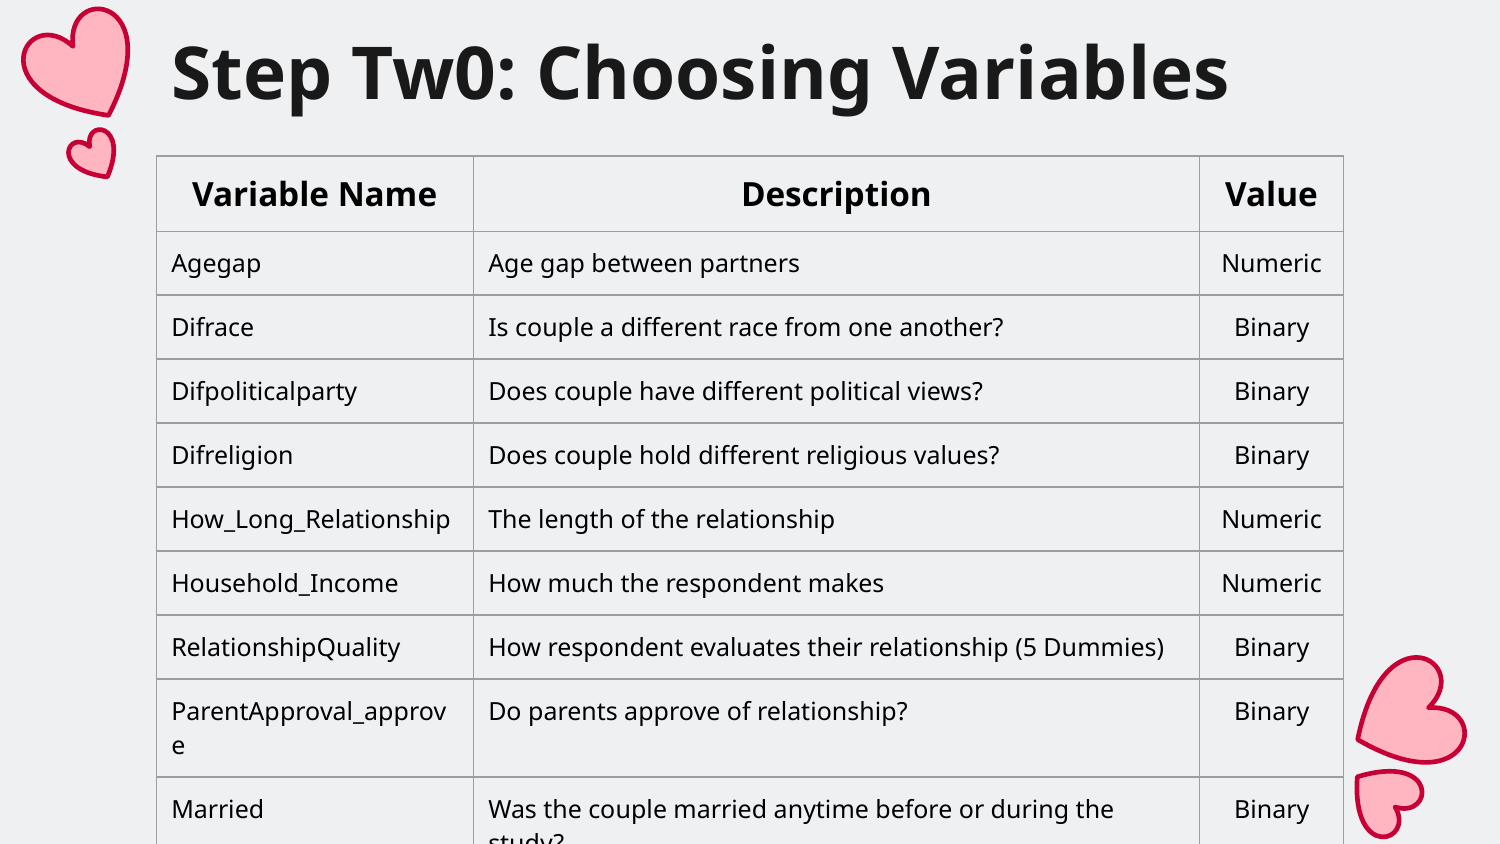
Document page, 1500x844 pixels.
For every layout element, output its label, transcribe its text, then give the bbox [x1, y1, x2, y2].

table_cell Difrace [157, 296, 473, 358]
table_cell Difreligion [157, 424, 473, 486]
text_box [1357, 657, 1465, 763]
table_cell Age gap between partners [474, 232, 1199, 294]
table_cell Married [157, 778, 473, 844]
table_cell RelationshipQuality [157, 616, 473, 678]
table_header Value [1200, 157, 1343, 231]
table_cell Binary [1200, 424, 1343, 486]
table_cell The length of the relationship [474, 488, 1199, 550]
table_header Variable Name [157, 157, 473, 231]
table_cell Do parents approve of relationship? [474, 680, 1199, 776]
table_cell Numeric [1200, 552, 1343, 614]
text_box [1356, 771, 1423, 837]
table_cell Was the couple married anytime before or during the study? [474, 778, 1199, 844]
table_cell ParentApproval_approve [157, 680, 473, 776]
table_cell Binary [1200, 296, 1343, 358]
table_cell Does couple hold different religious values? [474, 424, 1199, 486]
table_cell Agegap [157, 232, 473, 294]
table_header Description [474, 157, 1199, 231]
text_box Step Tw0: Choosing Variables [156, 26, 1274, 114]
table_cell How much the respondent makes [474, 552, 1199, 614]
table_cell Binary [1200, 778, 1343, 844]
text_box [23, 8, 128, 116]
table_cell Binary [1200, 680, 1343, 776]
table_cell Binary [1200, 616, 1343, 678]
table_cell Difpoliticalparty [157, 360, 473, 422]
text_box [68, 129, 114, 177]
table_cell Household_Income [157, 552, 473, 614]
table_cell Numeric [1200, 232, 1343, 294]
table_cell How respondent evaluates their relationship (5 Dummies) [474, 616, 1199, 678]
table_cell Numeric [1200, 488, 1343, 550]
table_cell Binary [1200, 360, 1343, 422]
table_cell How_Long_Relationship [157, 488, 473, 550]
table_cell Does couple have different political views? [474, 360, 1199, 422]
table_cell Is couple a different race from one another? [474, 296, 1199, 358]
